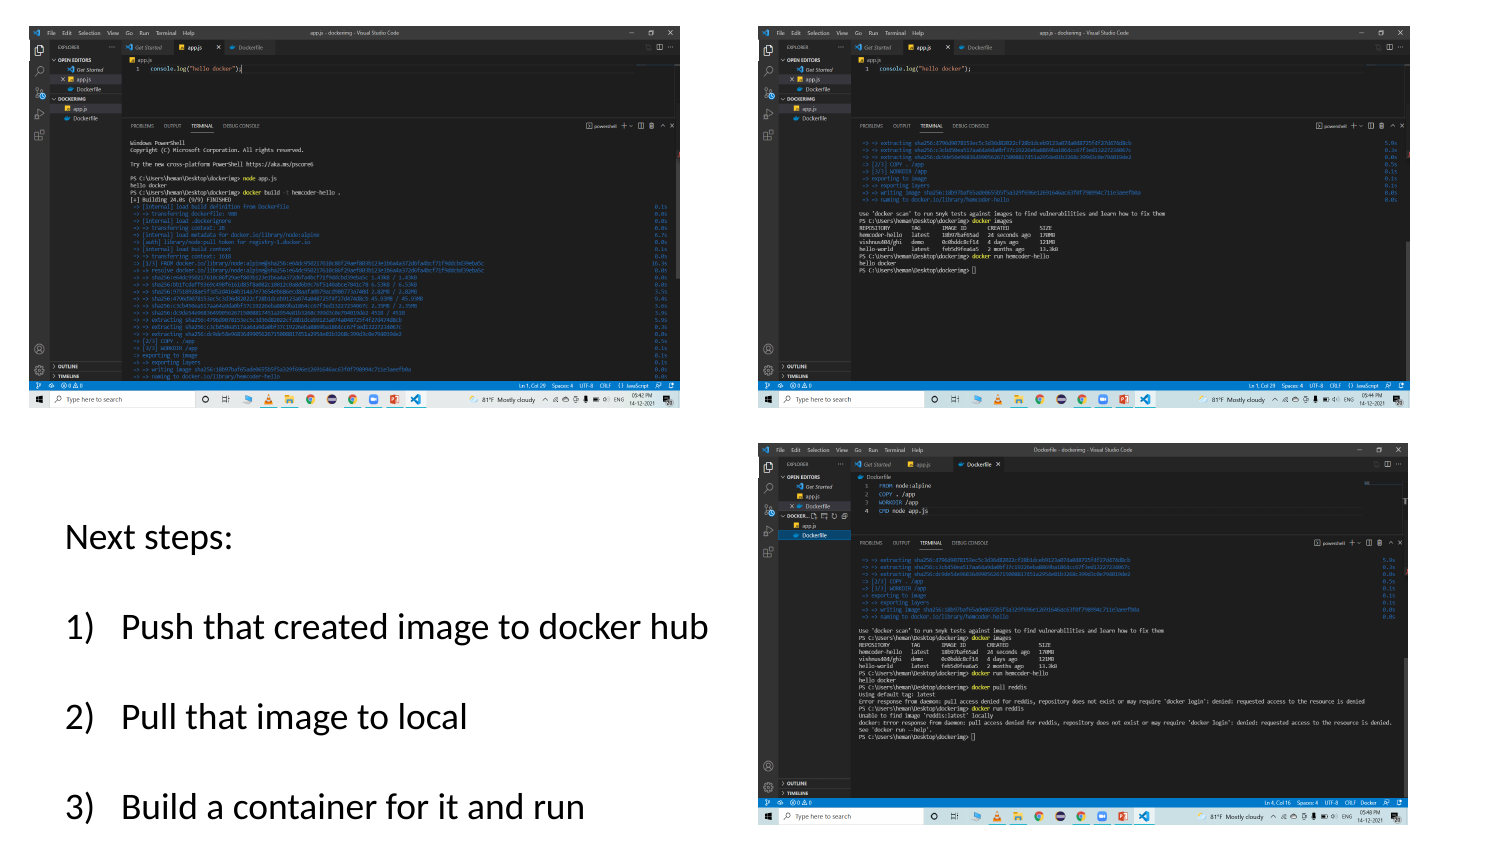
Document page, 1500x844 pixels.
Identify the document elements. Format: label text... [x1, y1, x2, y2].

picture [758, 443, 1408, 825]
picture [758, 26, 1410, 408]
text_box Next steps: Push that created image to docker hub Pull that image to local Build a container for it and run [50, 504, 1294, 835]
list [29, 26, 680, 408]
